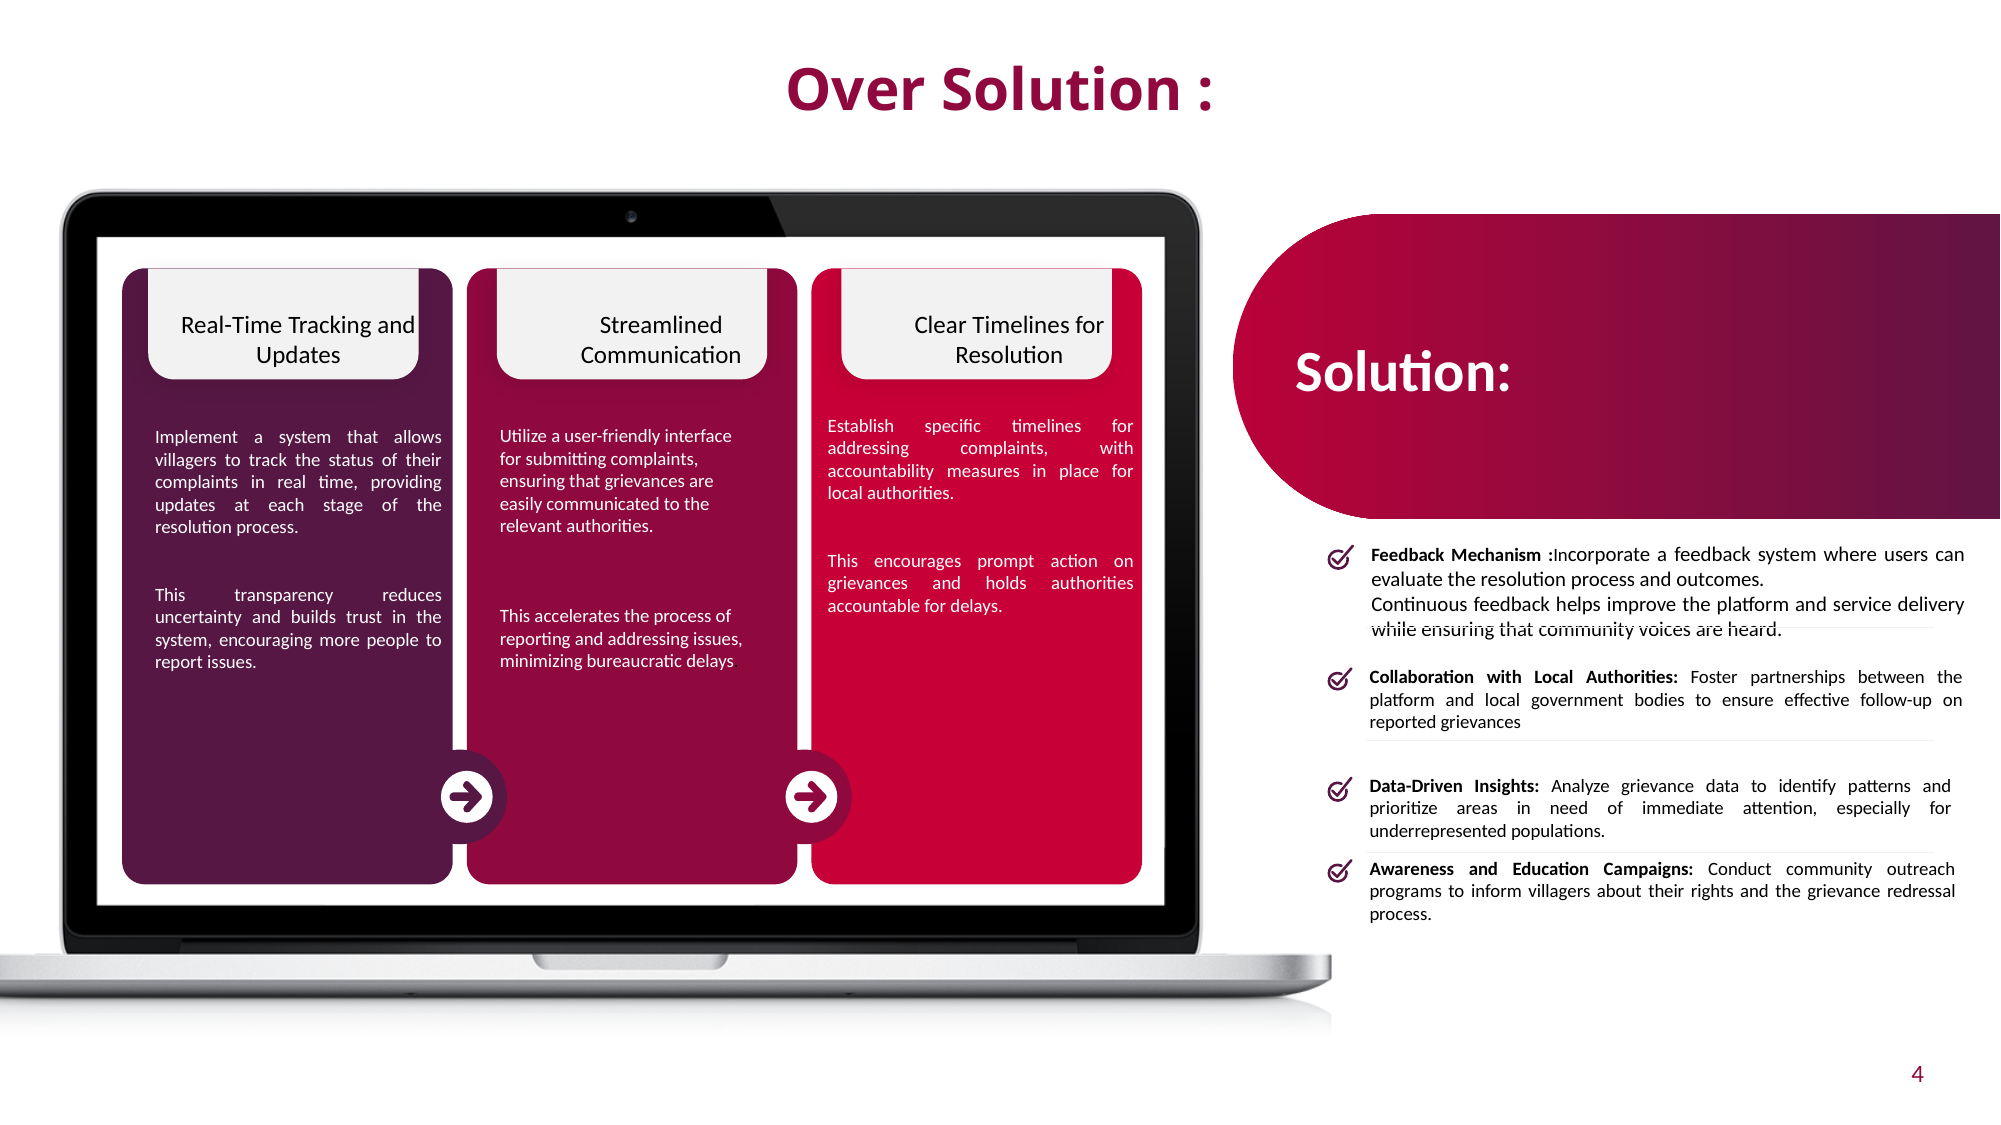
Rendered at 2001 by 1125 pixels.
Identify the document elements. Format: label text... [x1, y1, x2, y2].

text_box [154, 424, 442, 675]
slide_number 4 [1489, 1042, 1940, 1103]
text_box Solution: [1366, 333, 1964, 404]
title Over Solution : [66, 34, 1934, 149]
picture [0, 159, 1366, 1041]
text_box [1366, 213, 2000, 521]
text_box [1328, 849, 1970, 933]
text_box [1328, 765, 1966, 849]
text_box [1328, 657, 1977, 741]
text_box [1328, 533, 1980, 650]
